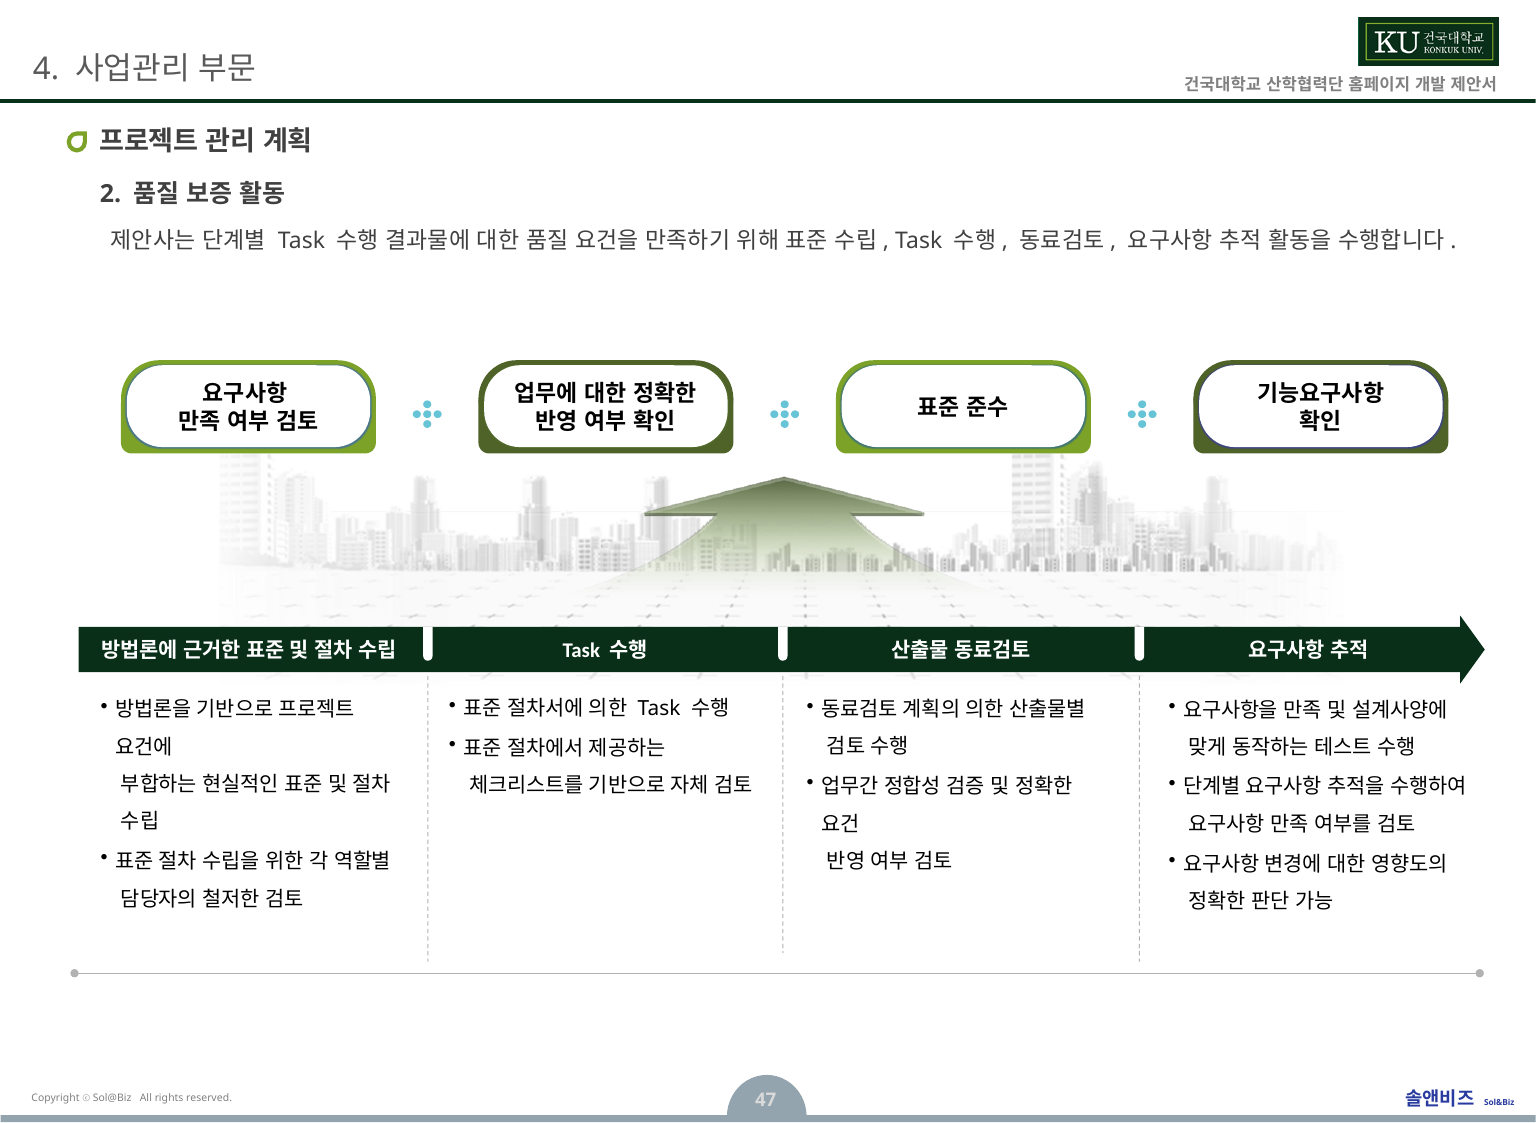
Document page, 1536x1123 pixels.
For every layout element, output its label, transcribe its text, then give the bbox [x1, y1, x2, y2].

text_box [74, 359, 1486, 974]
text_box 2. 품질 보증 활동 [100, 177, 861, 208]
picture [1358, 17, 1499, 66]
text_box 제안사는 단계별 Task 수행 결과물에 대한 품질 요건을 만족하기 위해 표준 수립, Task 수행, 동료검토, 요구사항 추적 활동을 수행합니다. [95, 218, 1485, 334]
title 프로젝트 관리 계획 [99, 123, 1534, 157]
